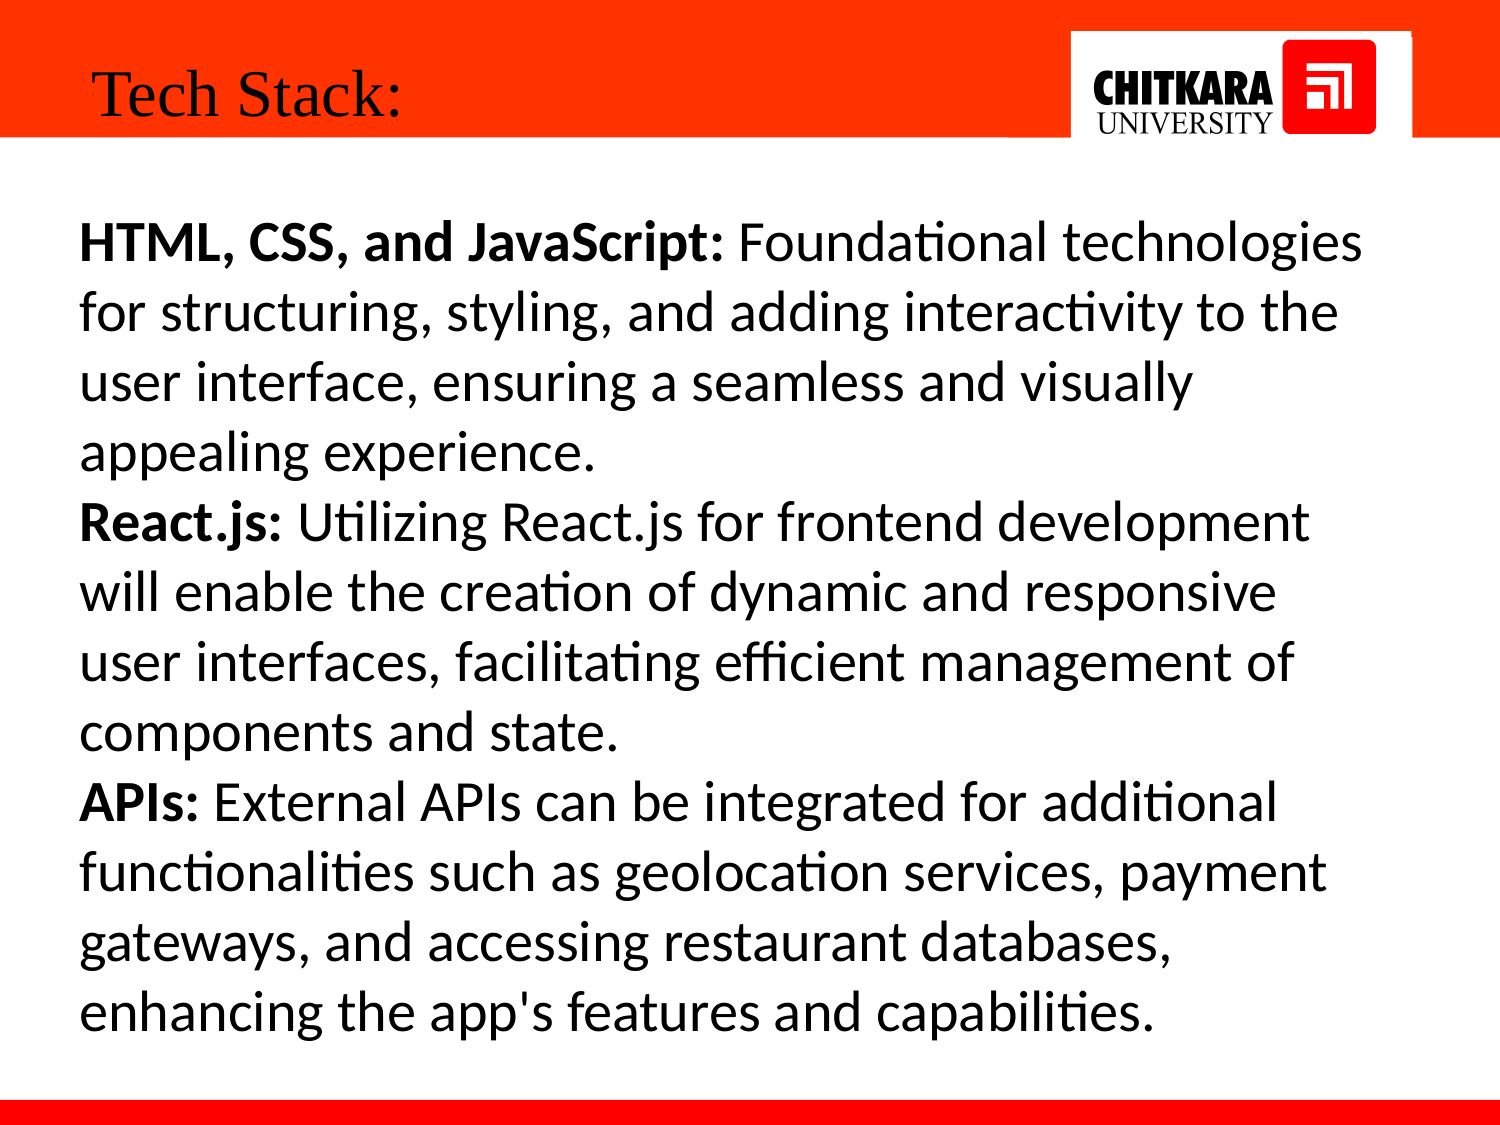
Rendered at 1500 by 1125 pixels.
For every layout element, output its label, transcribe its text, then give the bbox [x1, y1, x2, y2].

text_box HTML, CSS, and JavaScript: Foundational technologies for structuring, styling, and adding interactivity to the user interface, ensuring a seamless and visually appealing experience. React.js: Utilizing React.js for frontend development will enable the creation of dynamic and responsive user interfaces, facilitating efficient management of components and state. APIs: External APIs can be integrated for additional functionalities such as geolocation services, payment gateways, and accessing restaurant databases, enhancing the app's features and capabilities. [64, 196, 1400, 1051]
picture [1074, 37, 1391, 138]
text_box Tech Stack: [76, 42, 963, 138]
